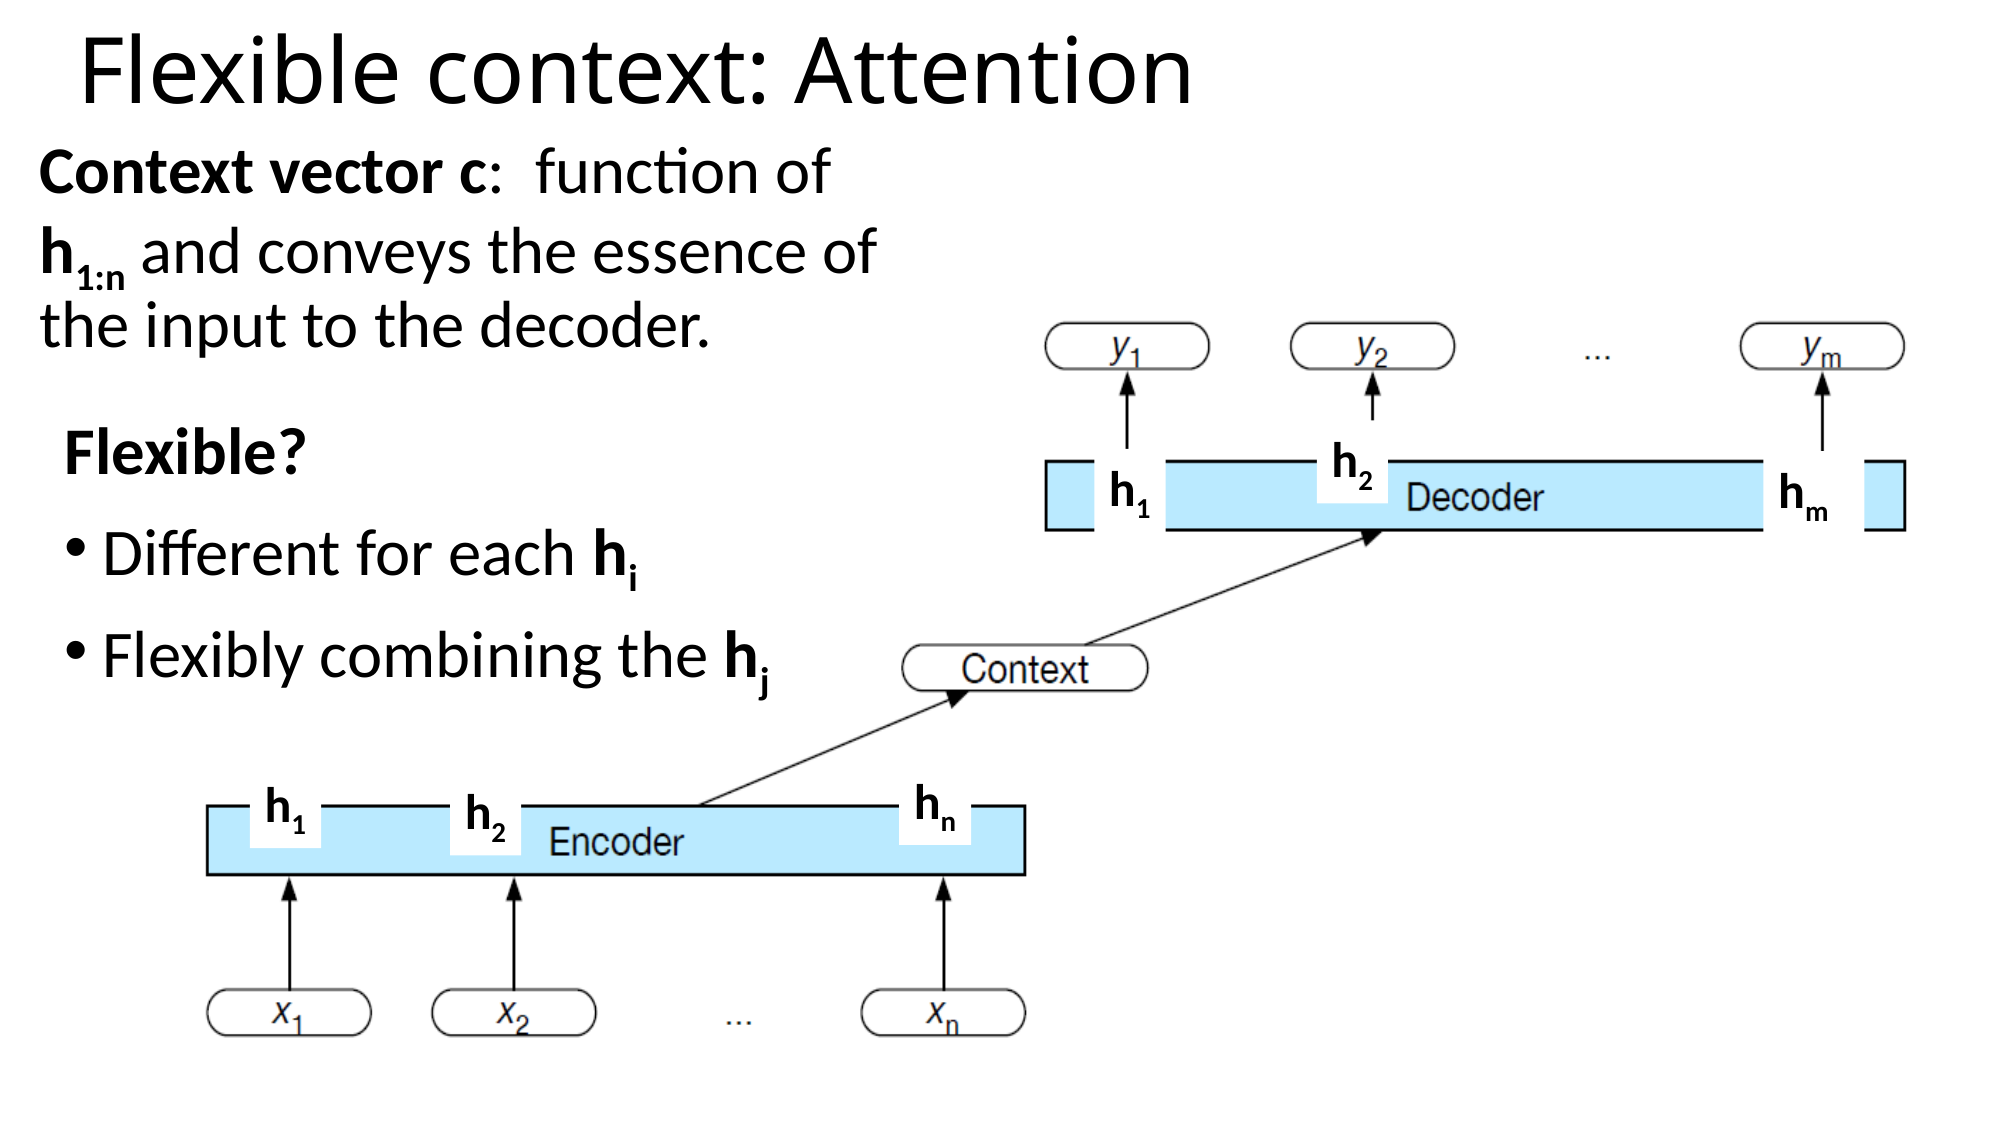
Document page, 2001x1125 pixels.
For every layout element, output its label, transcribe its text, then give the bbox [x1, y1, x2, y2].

picture [165, 283, 1921, 1083]
list Context vector c: function of h1:n and conveys the essence of the input to the decoder. [24, 128, 921, 496]
title Flexible context: Attention [62, 0, 1787, 183]
text_box Flexible? Different for each hi Flexibly combining the hj [49, 409, 165, 776]
